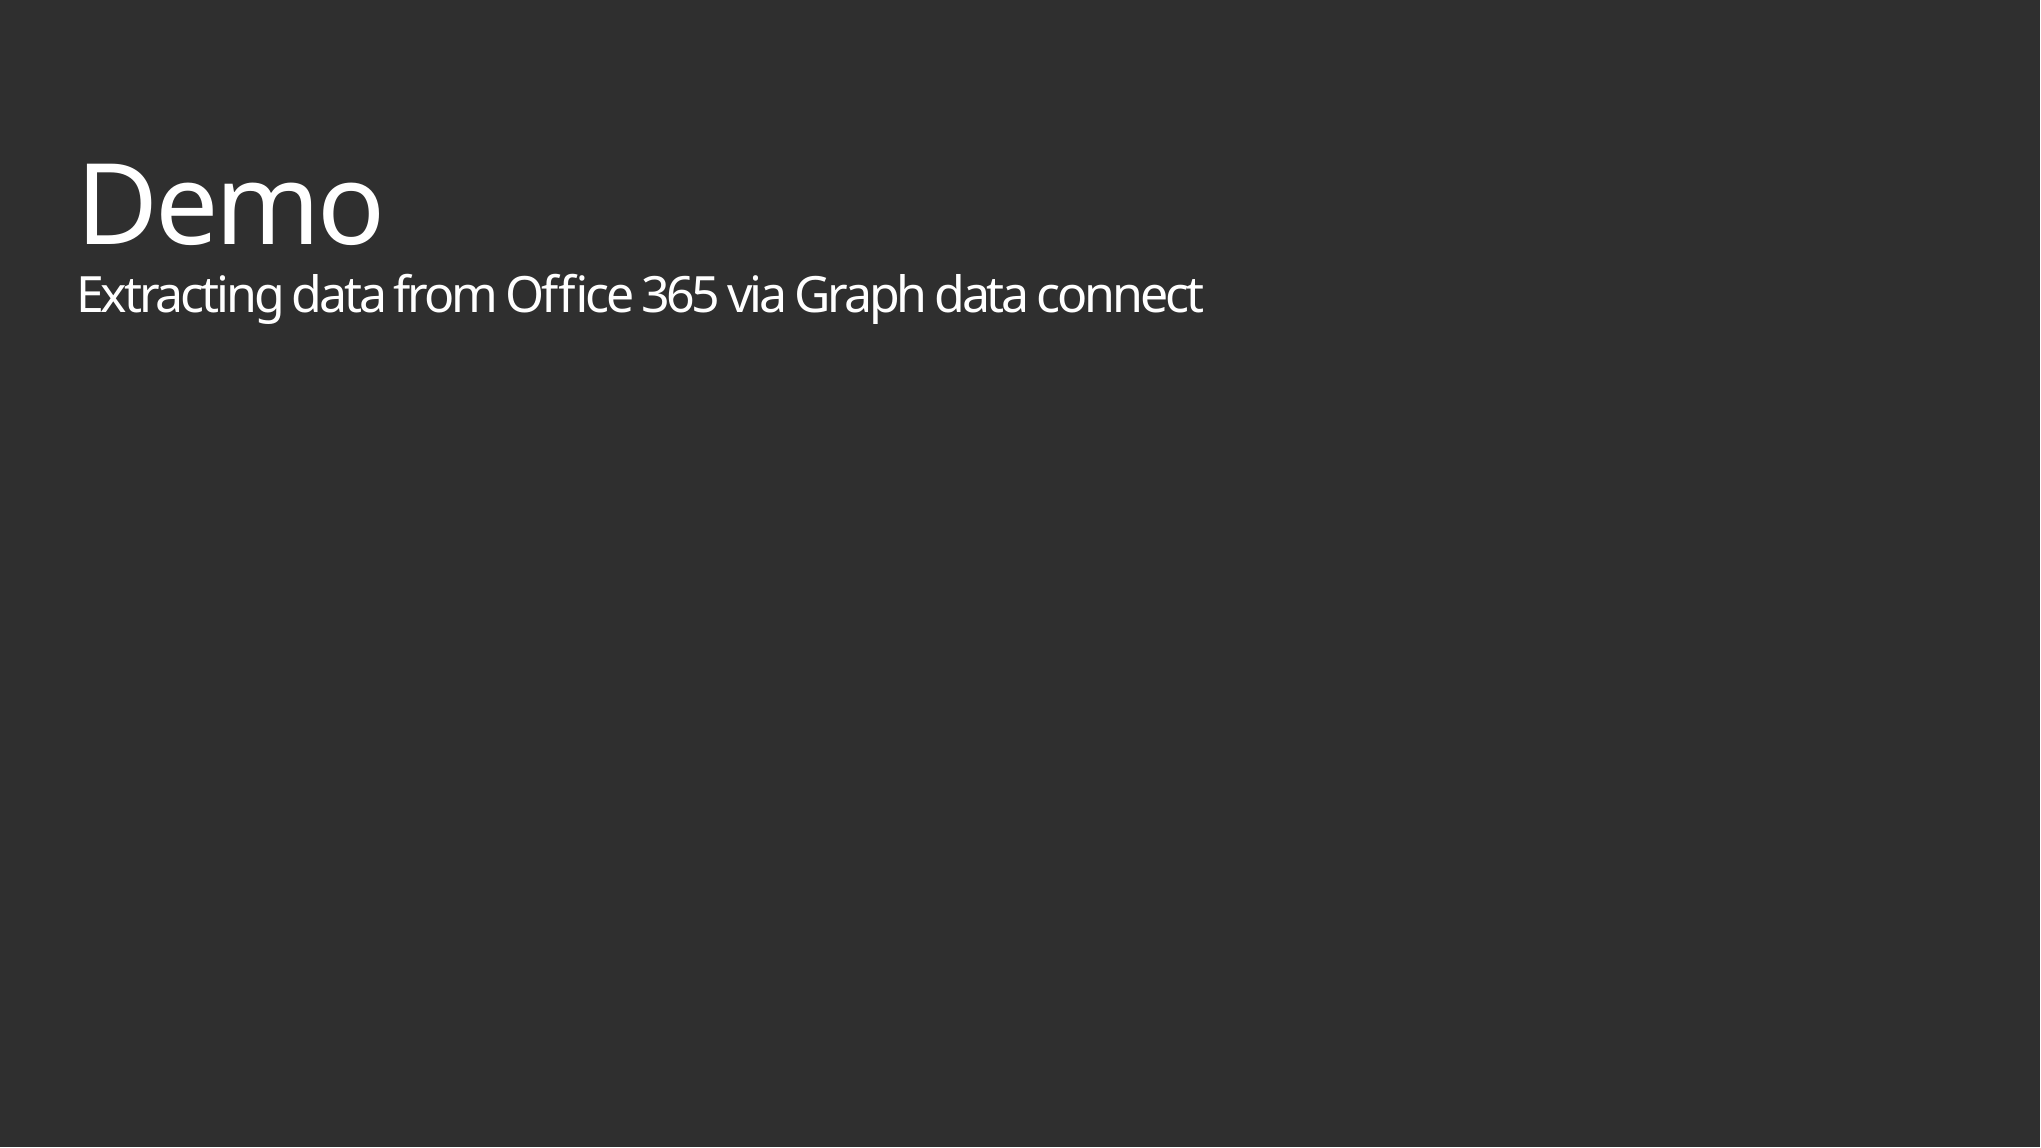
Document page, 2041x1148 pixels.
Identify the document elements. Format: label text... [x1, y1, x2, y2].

title Demo Extracting data from Office 365 via Graph data connect [76, 147, 1324, 743]
